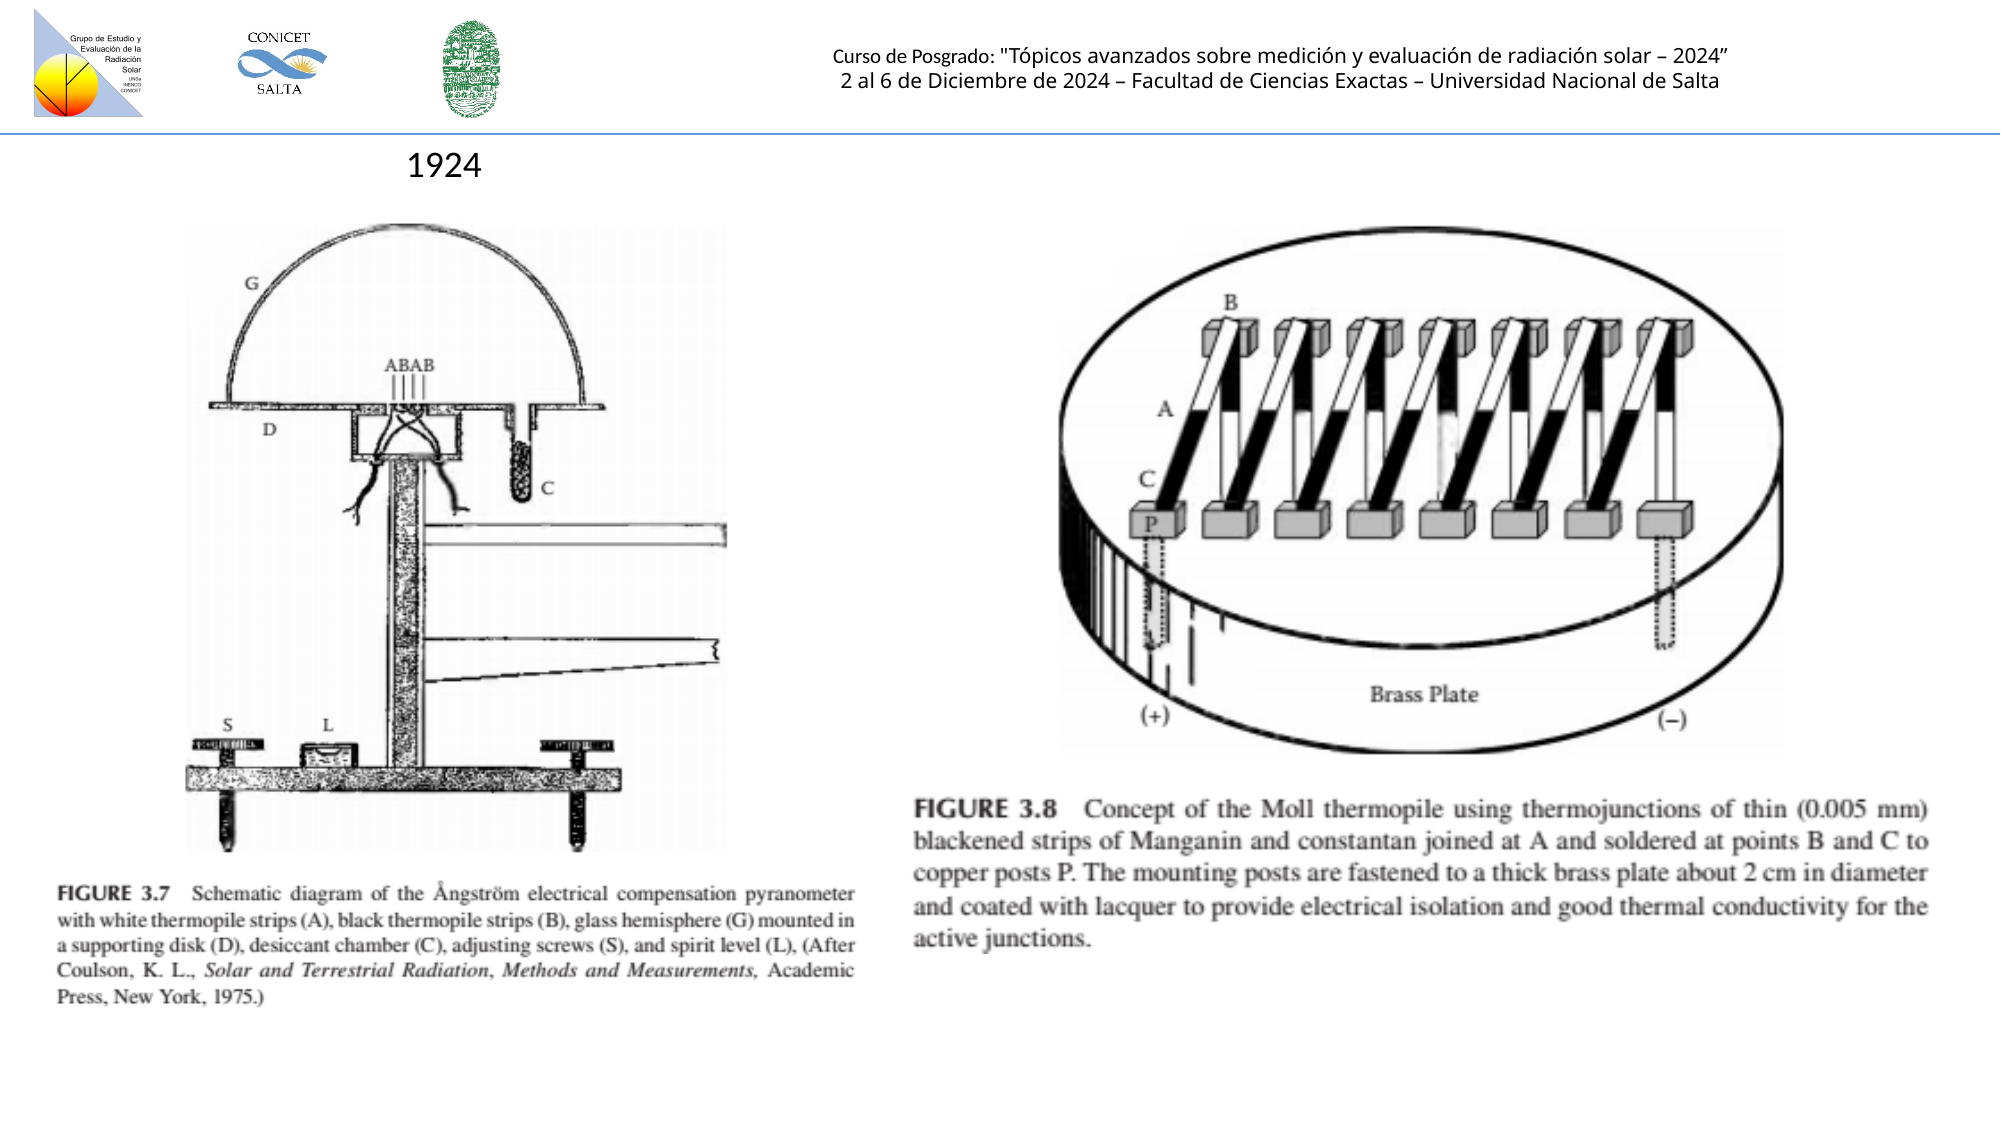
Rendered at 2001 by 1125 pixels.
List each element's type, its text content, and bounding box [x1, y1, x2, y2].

text_box Curso de Posgrado: "Tópicos avanzados sobre medición y evaluación de radiación solar – 2024” 2 al 6 de Diciembre de 2024 – Facultad de Ciencias Exactas – Universidad Nacional de Salta [728, 35, 1833, 101]
picture [34, 9, 149, 117]
picture [415, 11, 530, 126]
picture [224, 12, 339, 127]
picture [22, 192, 1954, 1011]
text_box 1924 [391, 135, 497, 192]
